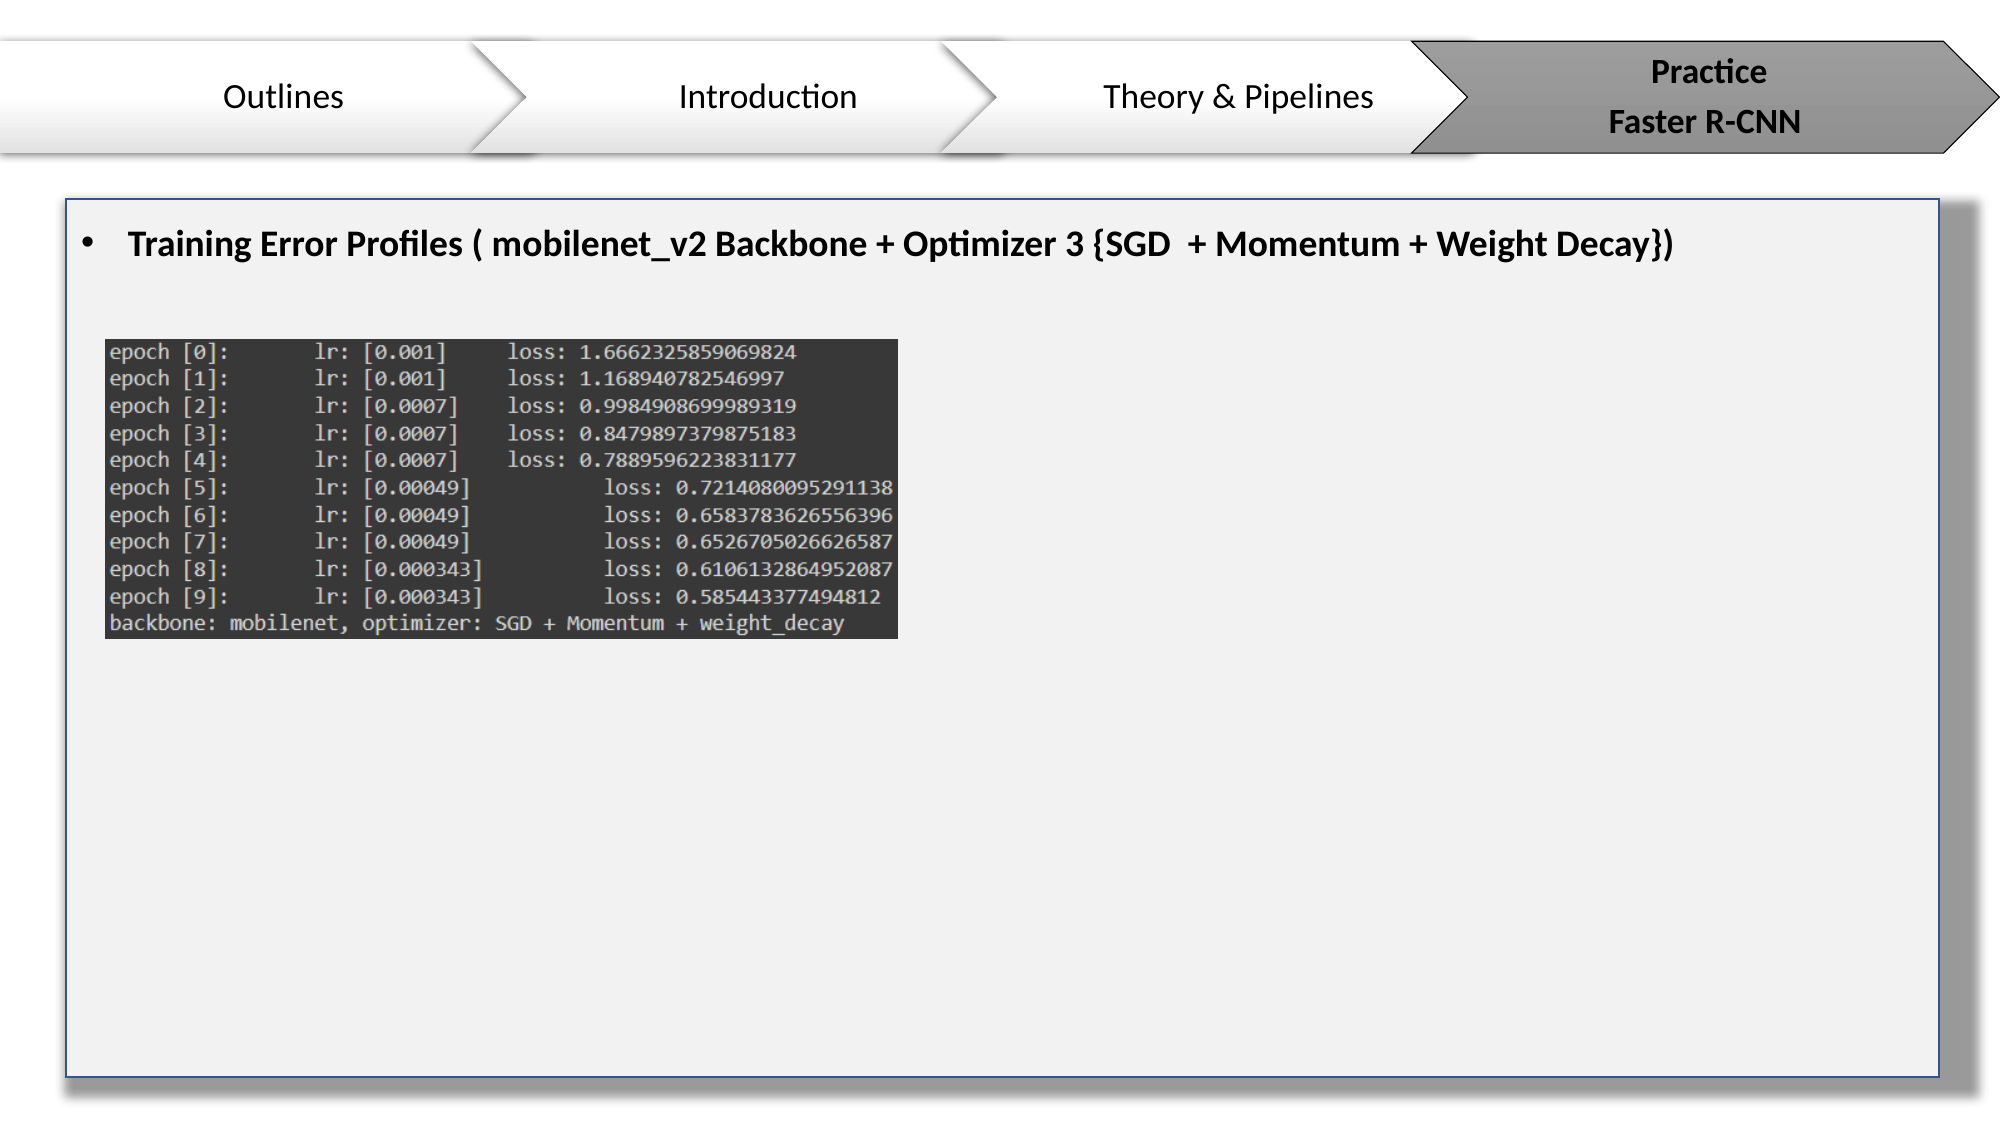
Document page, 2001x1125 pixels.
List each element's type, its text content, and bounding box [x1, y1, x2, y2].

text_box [0, 41, 2000, 154]
text_box [65, 198, 1940, 1078]
text_box Training Error Profiles ( mobilenet_v2 Backbone + Optimizer 3 {SGD + Momentum + Weight Decay}) [66, 189, 1939, 407]
picture [105, 339, 898, 639]
